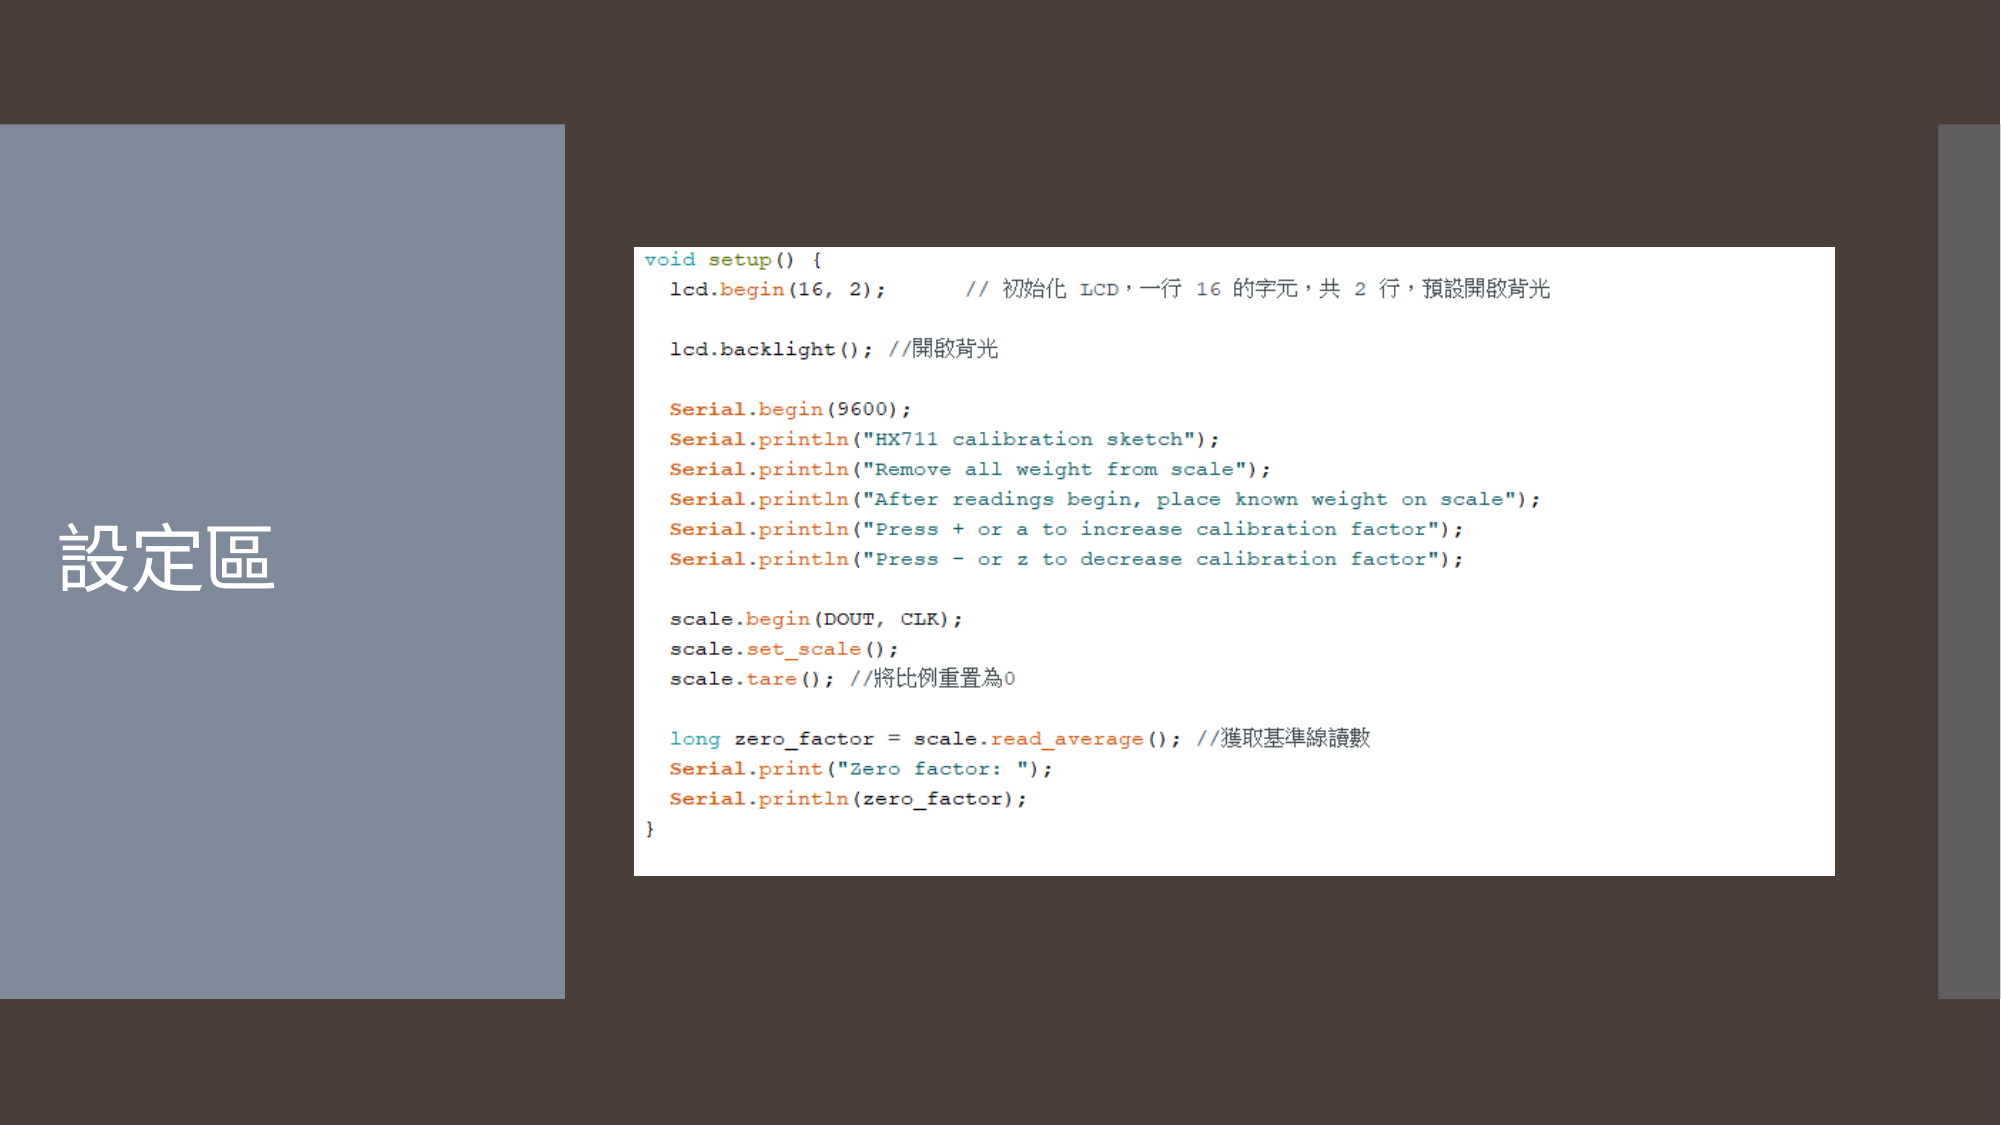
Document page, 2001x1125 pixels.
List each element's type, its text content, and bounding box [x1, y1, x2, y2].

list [634, 247, 1835, 877]
title 設定區 [41, 184, 525, 940]
